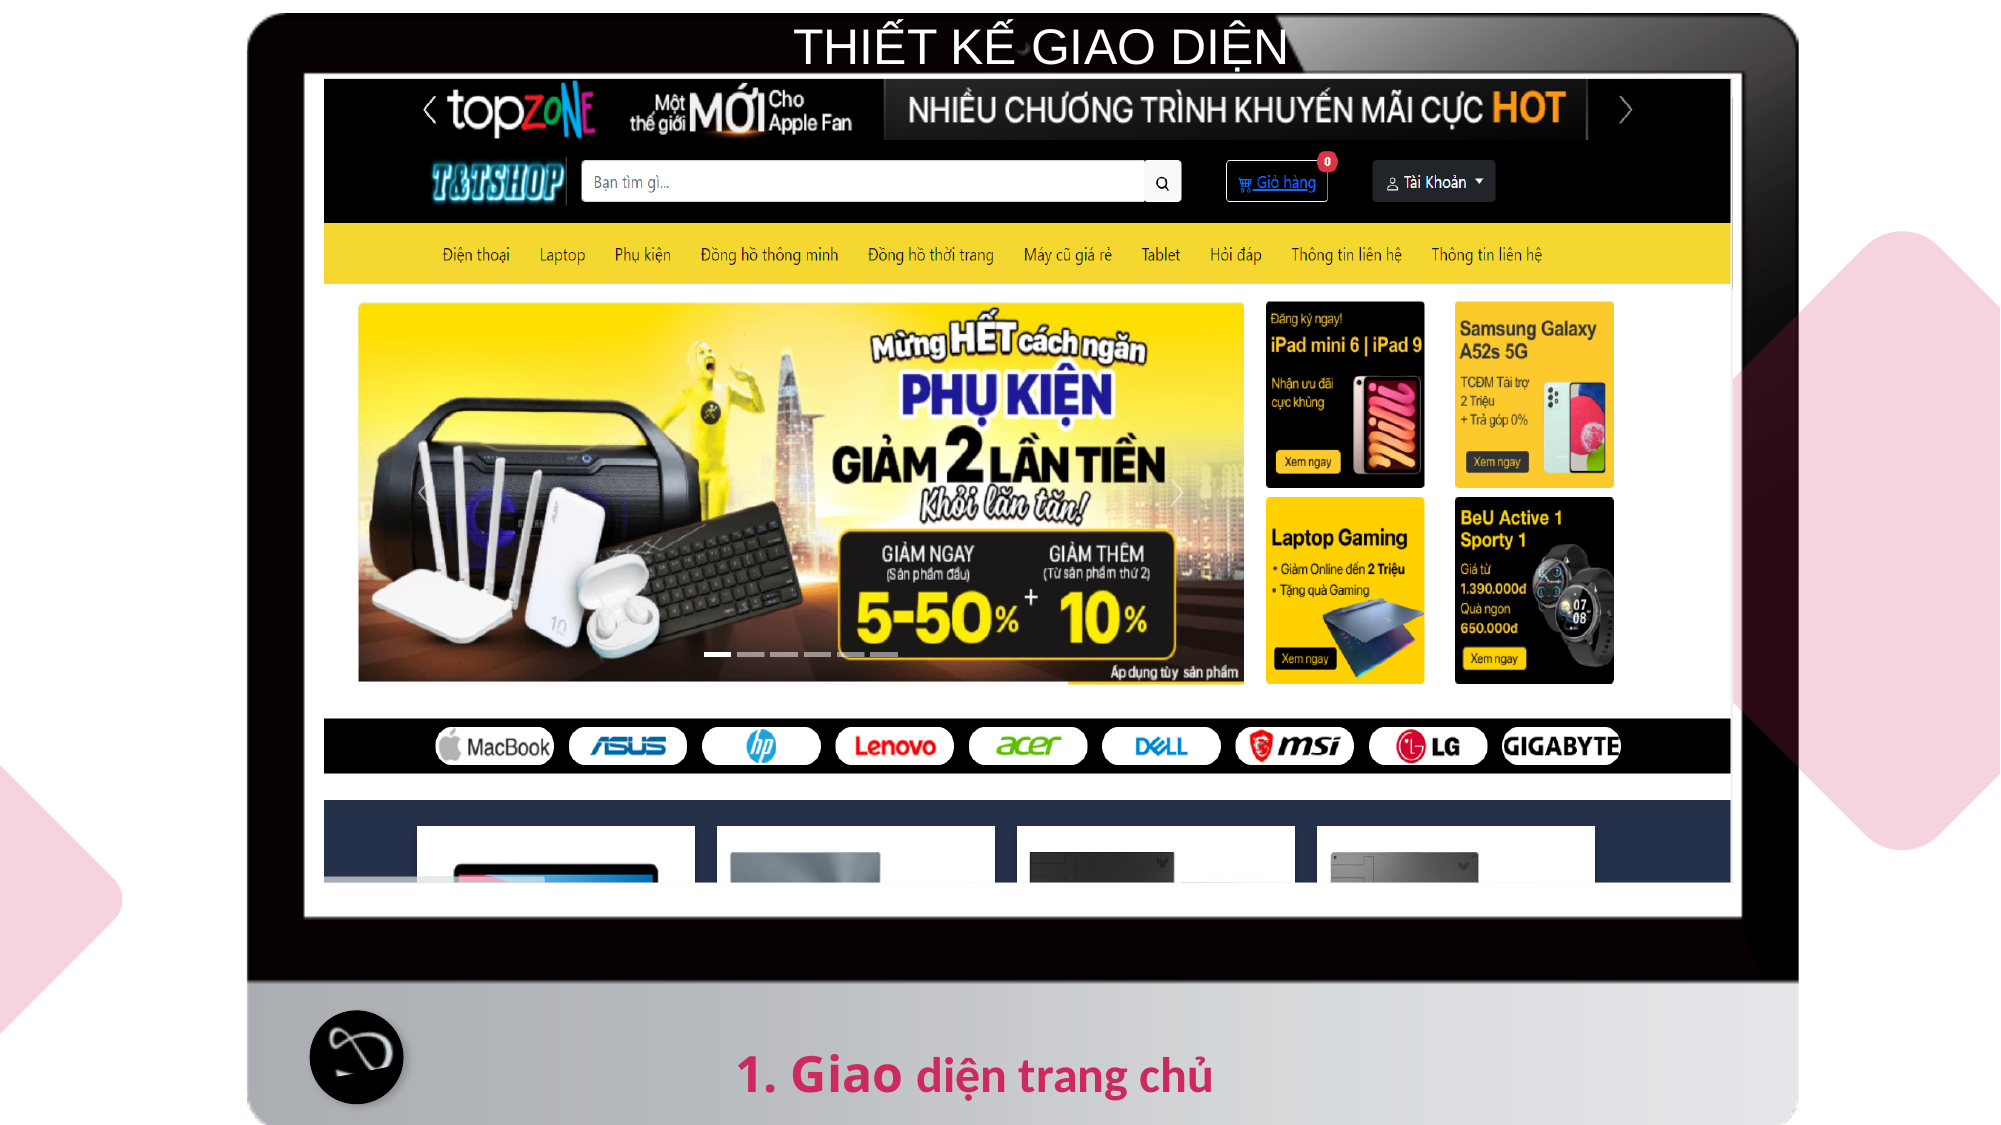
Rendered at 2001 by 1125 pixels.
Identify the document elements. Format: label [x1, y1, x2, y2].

text_box [0, 763, 124, 1036]
text_box [1799, 230, 2000, 852]
picture [246, 0, 1799, 1125]
